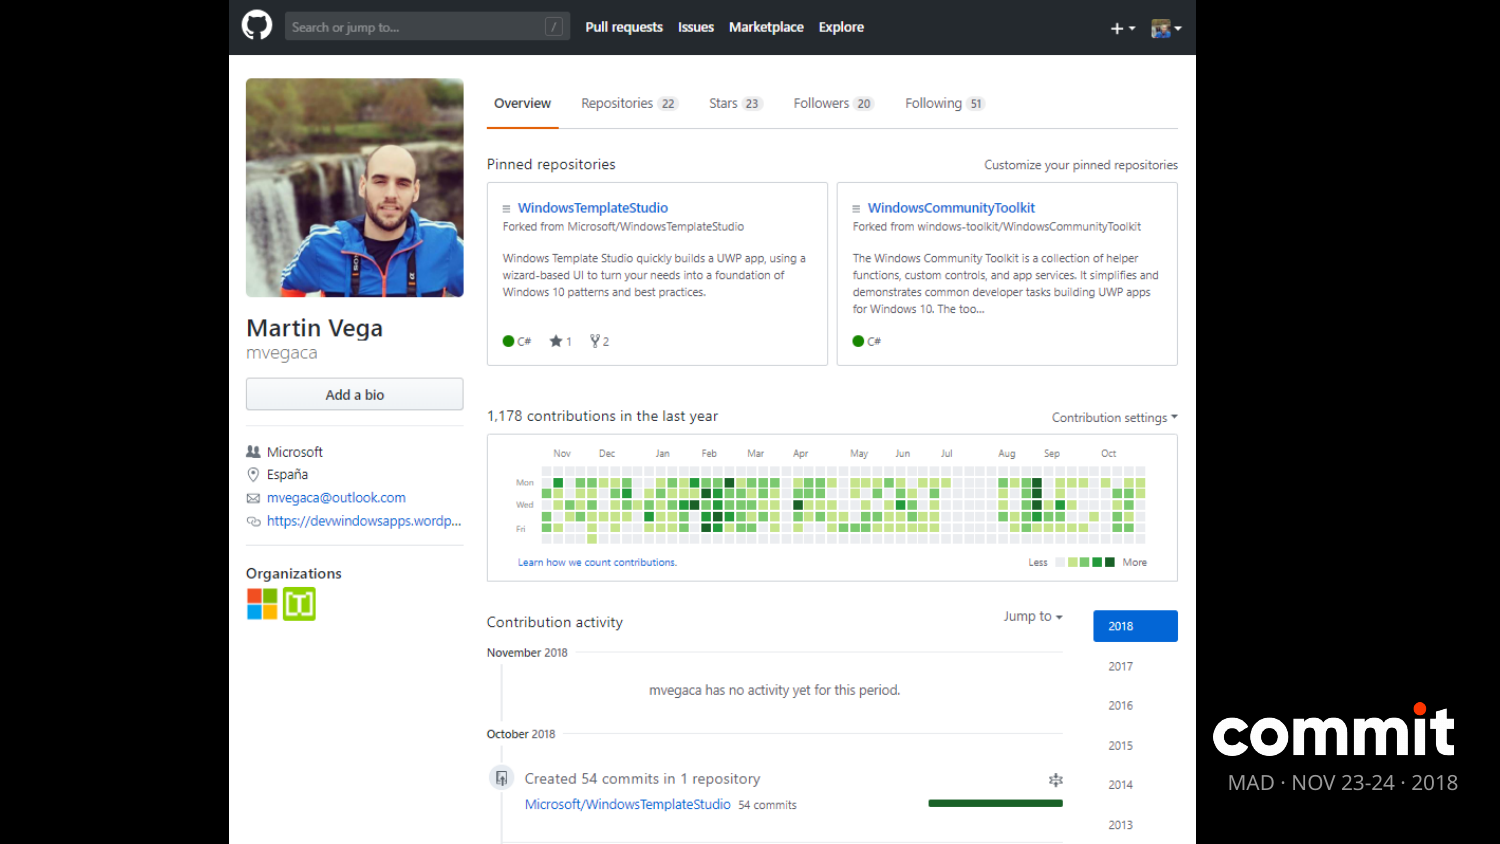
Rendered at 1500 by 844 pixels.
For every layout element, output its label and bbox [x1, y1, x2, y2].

picture [229, 0, 1197, 844]
picture [1213, 702, 1454, 756]
